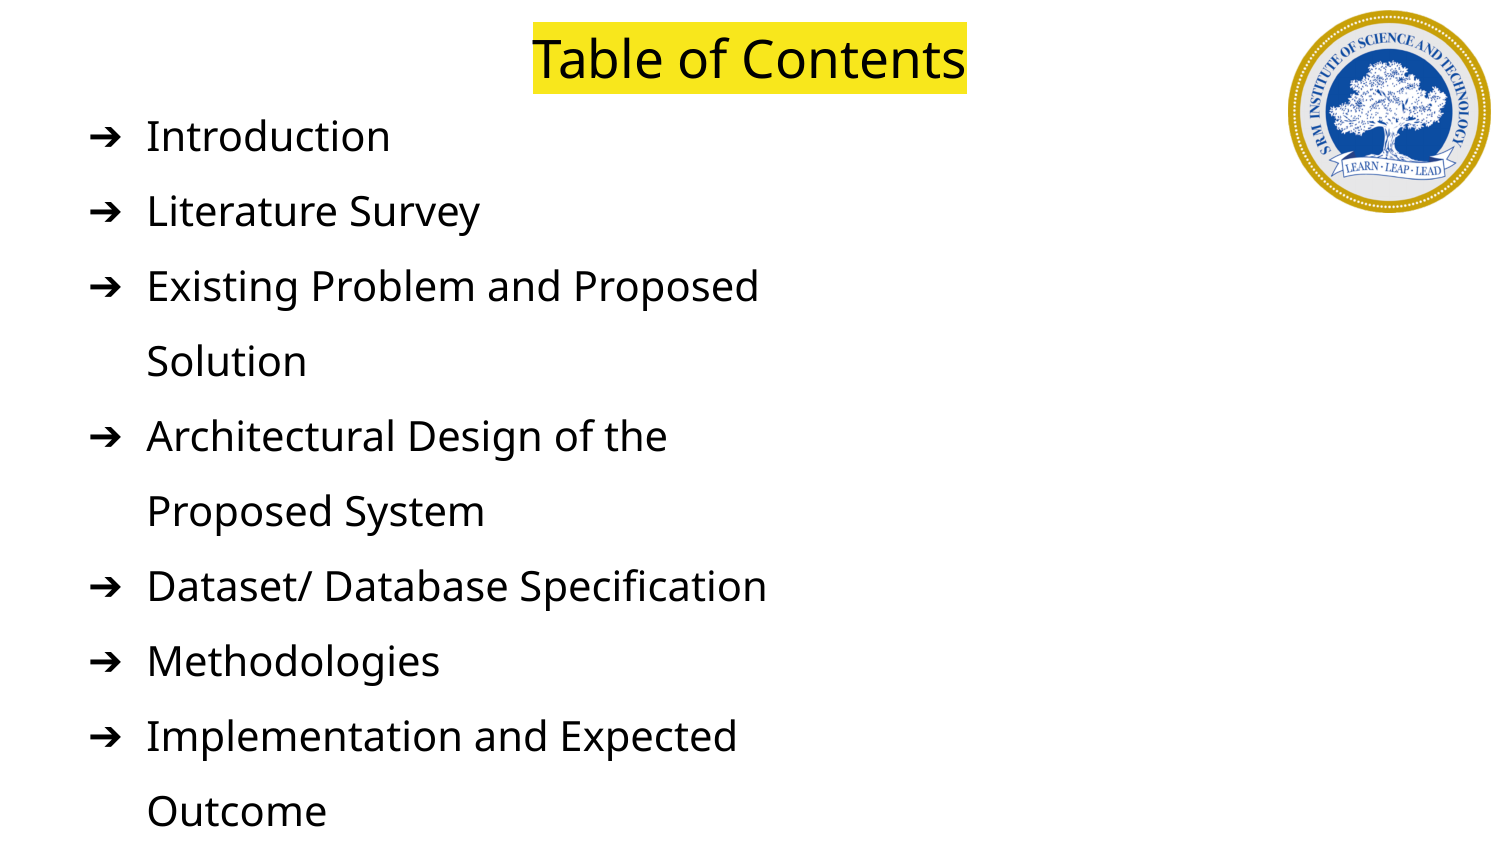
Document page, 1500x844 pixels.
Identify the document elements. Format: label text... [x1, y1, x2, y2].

picture [1288, 10, 1492, 214]
title Table of Contents [51, 10, 1286, 105]
list Introduction Literature Survey Existing Problem and Proposed Solution Architectural Design of the Proposed System Dataset/ Database Specification Methodologies Implementation and Expected Outcome Conclusions Future Work References [56, 69, 848, 844]
